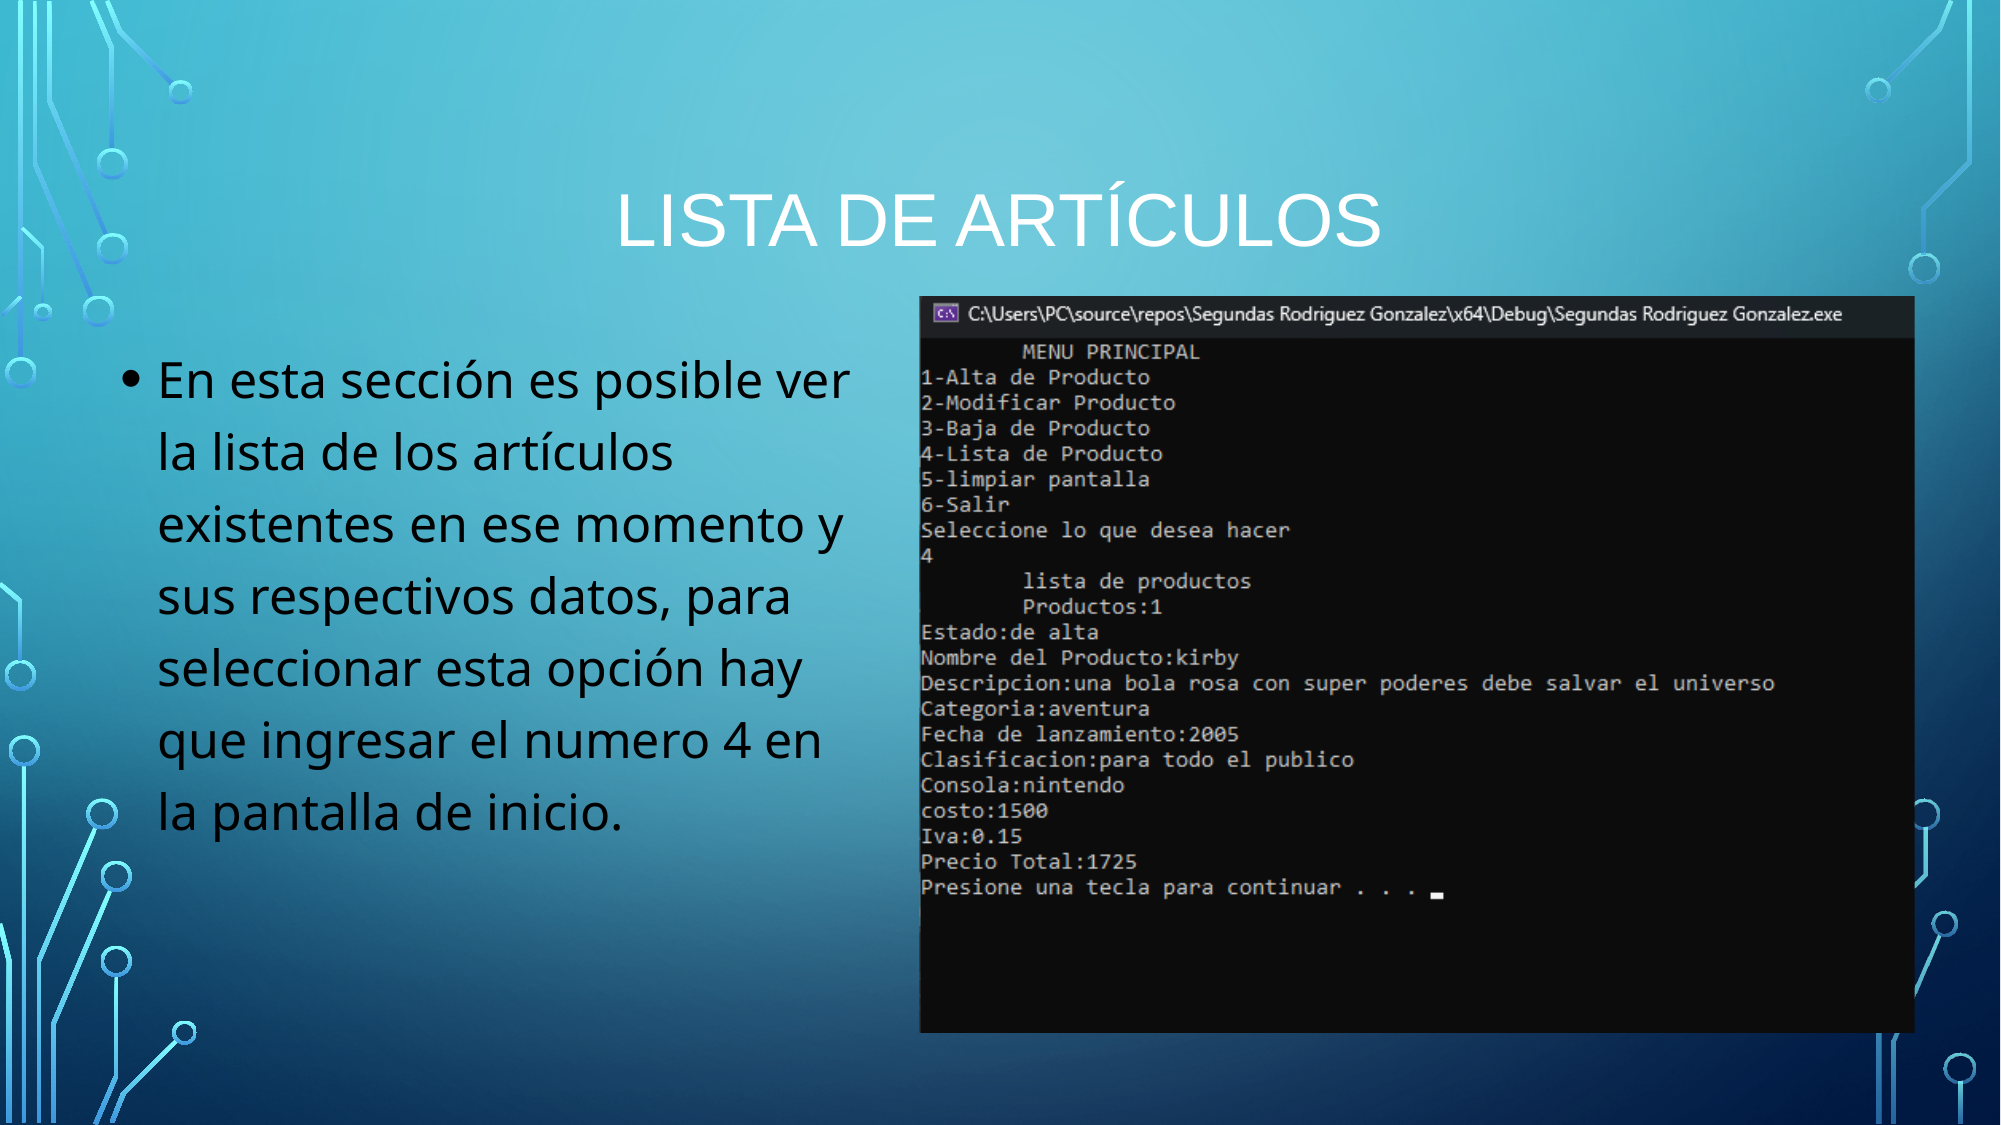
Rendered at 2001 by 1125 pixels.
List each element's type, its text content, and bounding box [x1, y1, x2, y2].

list En esta sección es posible ver la lista de los artículos existentes en ese momento y sus respectivos datos, para seleccionar esta opción hay que ingresar el numero 4 en la pantalla de inicio. [105, 328, 872, 873]
title Lista de artículos [187, 101, 1813, 344]
picture [919, 296, 1915, 1033]
